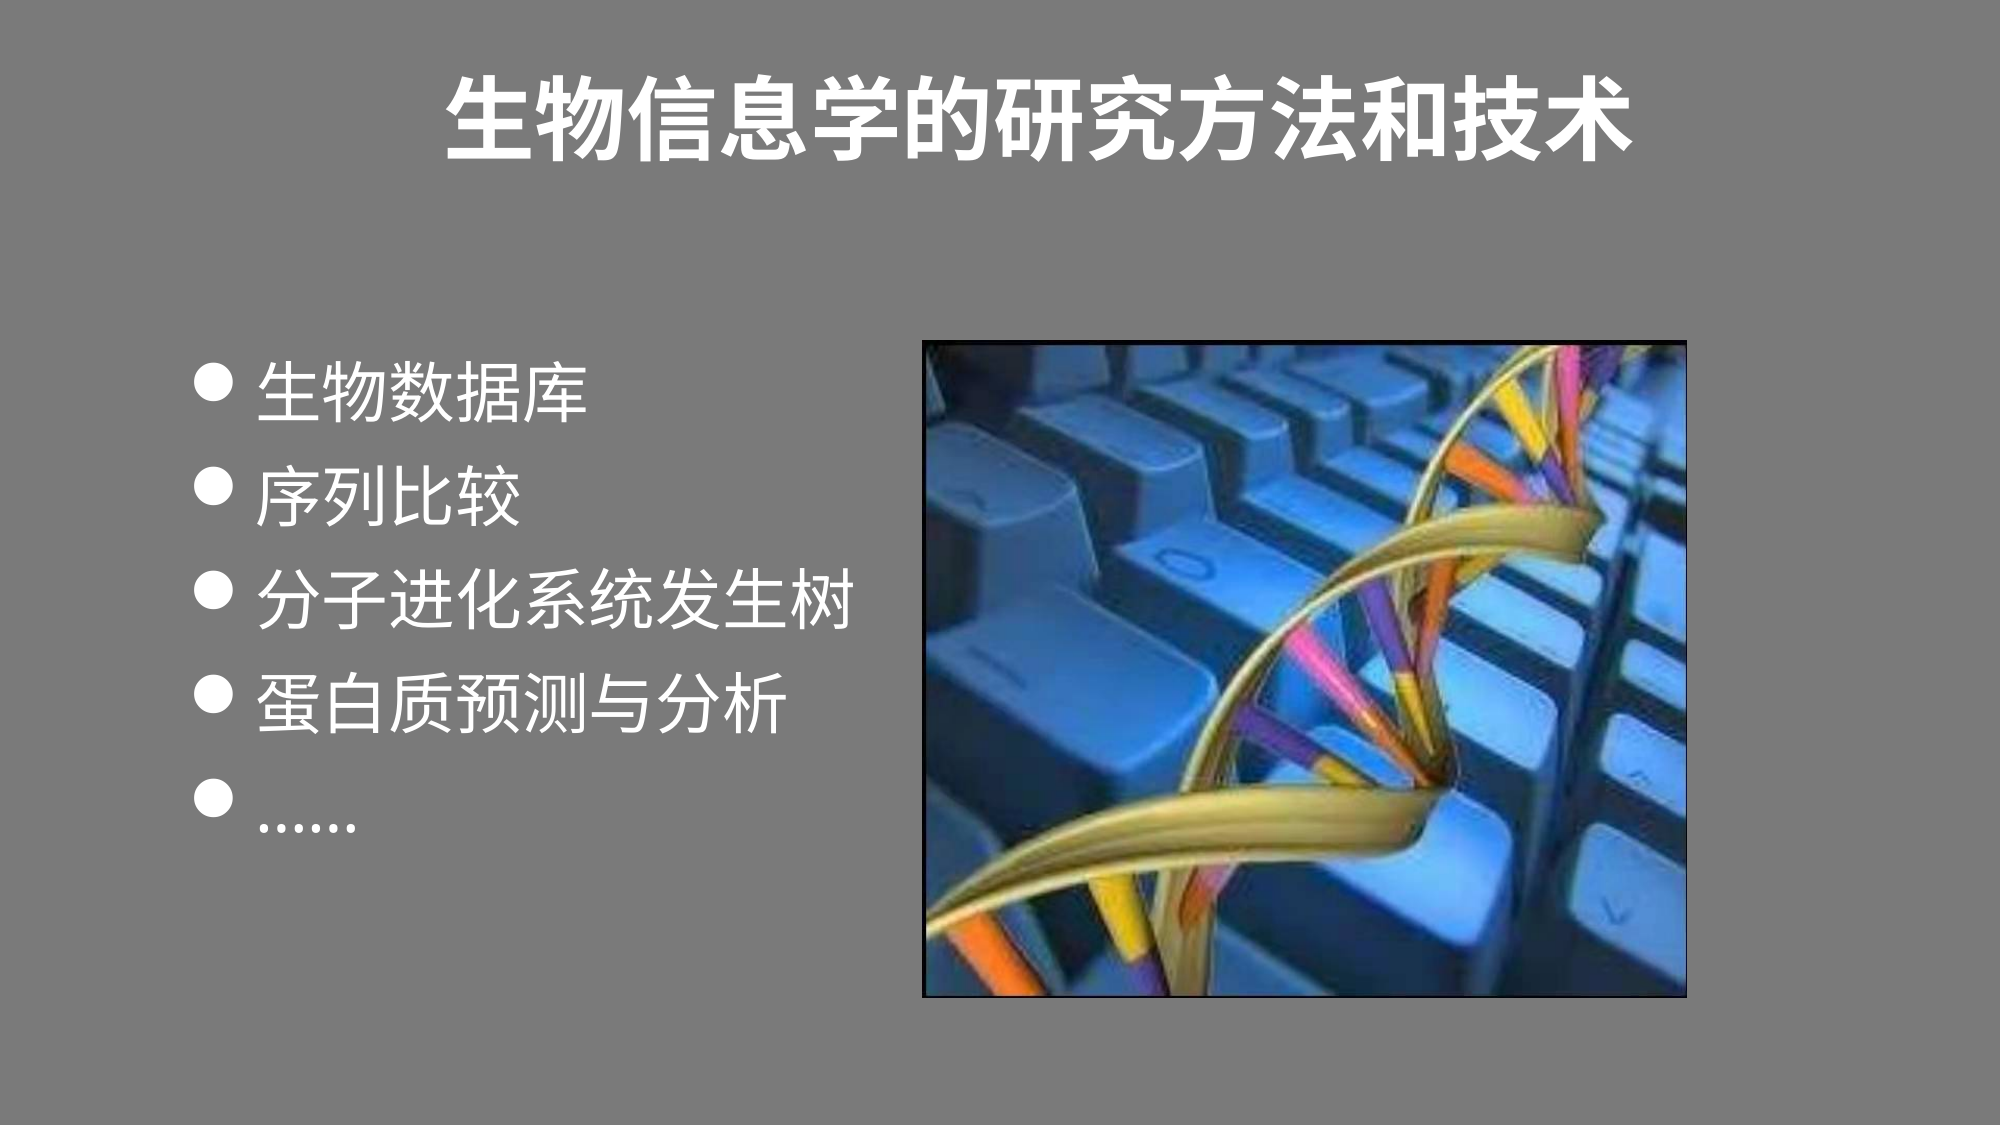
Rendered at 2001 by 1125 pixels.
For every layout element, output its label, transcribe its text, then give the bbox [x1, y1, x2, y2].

text_box 生物数据库 序列比较 分子进化系统发生树 蛋白质预测与分析 …… [177, 320, 1363, 956]
text_box 生物信息学的研究方法和技术 [432, 56, 1648, 178]
picture [922, 340, 1687, 998]
